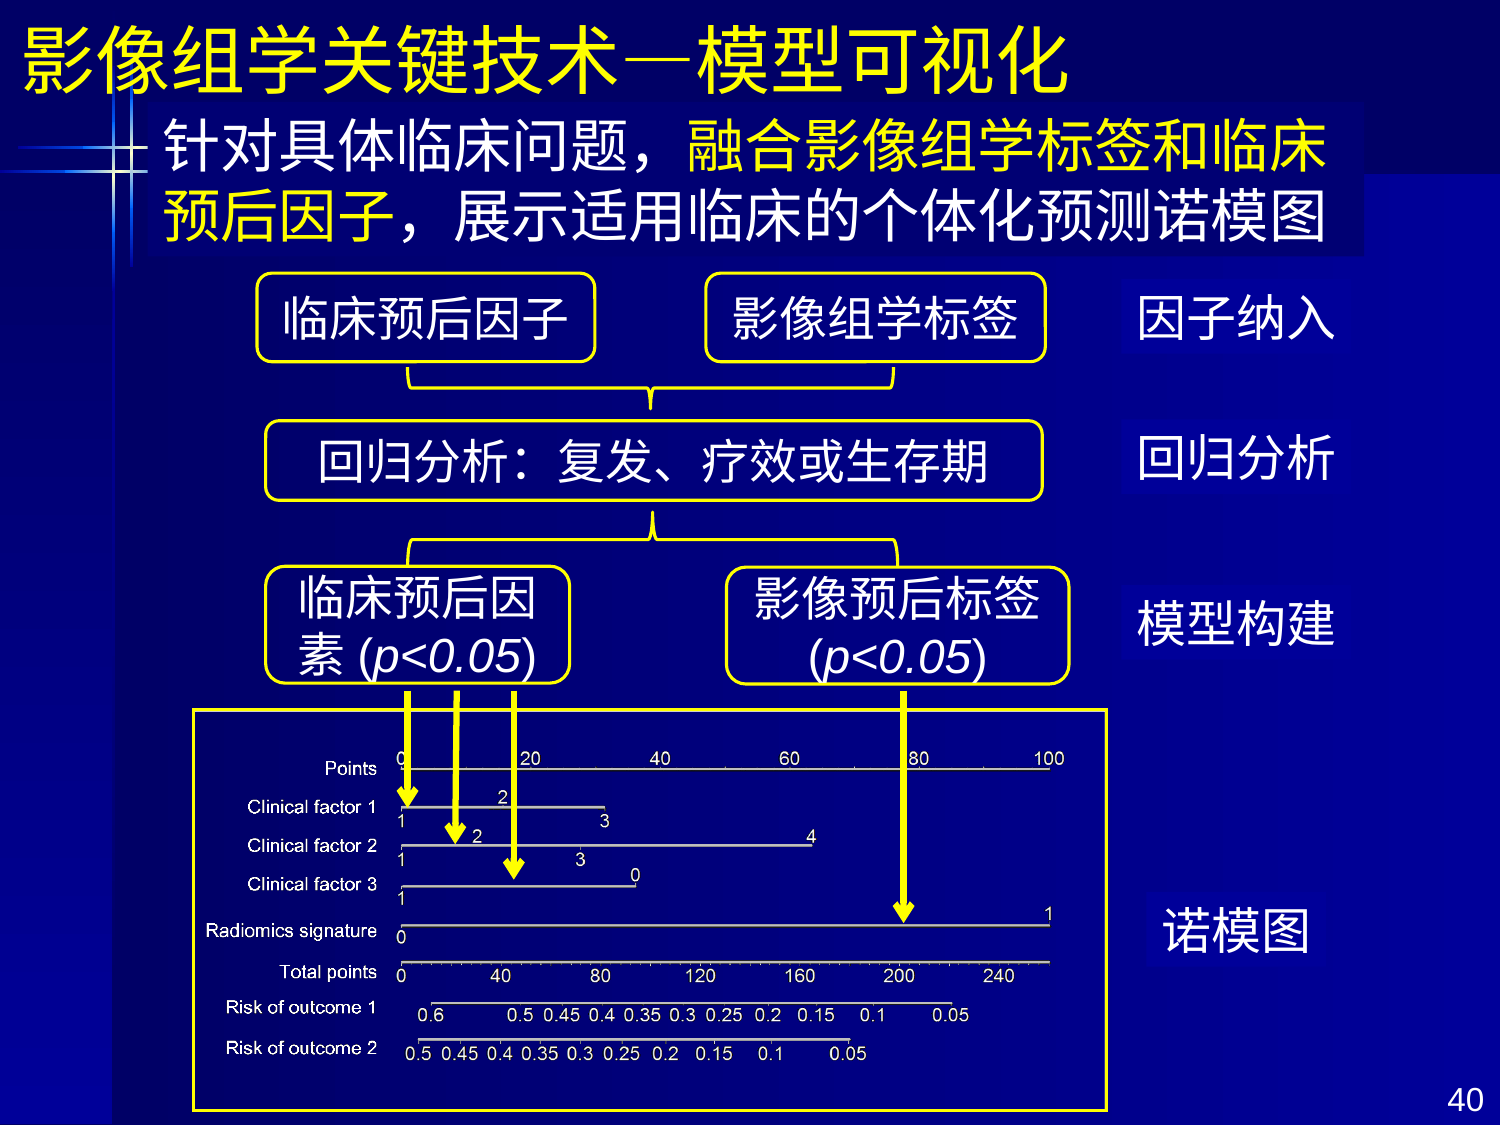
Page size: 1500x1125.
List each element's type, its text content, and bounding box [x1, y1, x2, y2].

text_box 回归分析 [1121, 419, 1352, 495]
text_box 模型构建 [1121, 584, 1352, 660]
text_box 针对具体临床问题，融合影像组学标签和临床预后因子，展示适用临床的个体化预测诺模图 [147, 101, 1365, 257]
picture [194, 710, 1106, 1110]
text_box 因子纳入 [1121, 278, 1352, 354]
text_box 影像组学关键技术—模型可视化 [5, 5, 1500, 126]
text_box 诺模图 [1146, 891, 1326, 967]
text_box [256, 272, 1070, 685]
